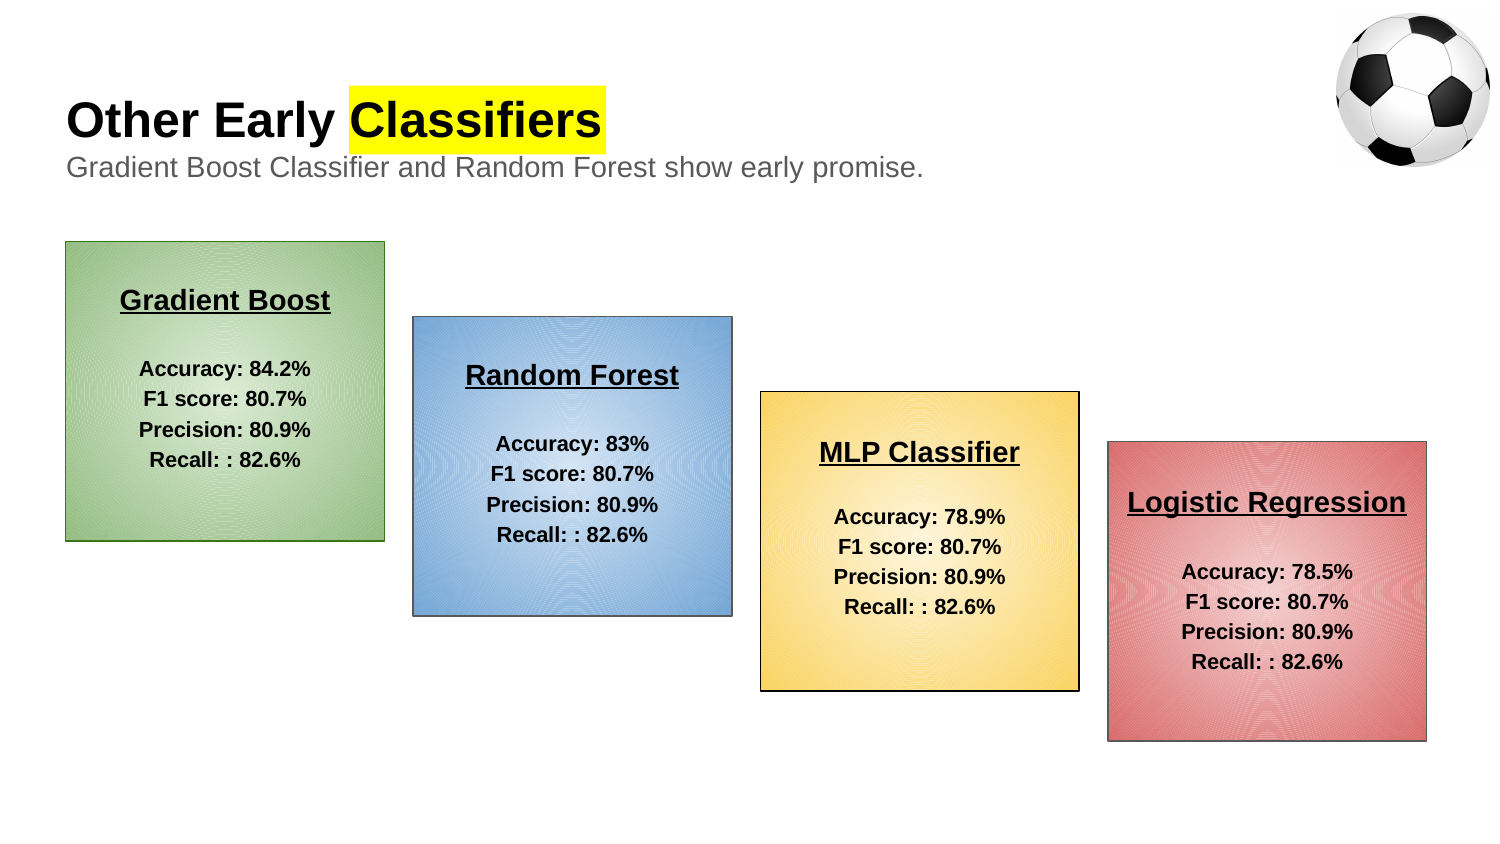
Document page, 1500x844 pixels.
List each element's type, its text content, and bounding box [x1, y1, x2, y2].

picture [1335, 13, 1490, 168]
text_box Logistic Regression Accuracy: 78.5% F1 score: 80.7% Precision: 80.9% Recall: : 82.6% [1107, 441, 1427, 742]
text_box MLP Classifier Accuracy: 78.9% F1 score: 80.7% Precision: 80.9% Recall: : 82.6% [760, 391, 1080, 692]
title Other Early Classifiers Gradient Boost Classifier and Random Forest show early promise. [51, 72, 1330, 167]
text_box Random Forest Accuracy: 83% F1 score: 80.7% Precision: 80.9% Recall: : 82.6% [413, 316, 732, 617]
text_box Gradient Boost Accuracy: 84.2% F1 score: 80.7% Precision: 80.9% Recall: : 82.6% [65, 241, 385, 542]
